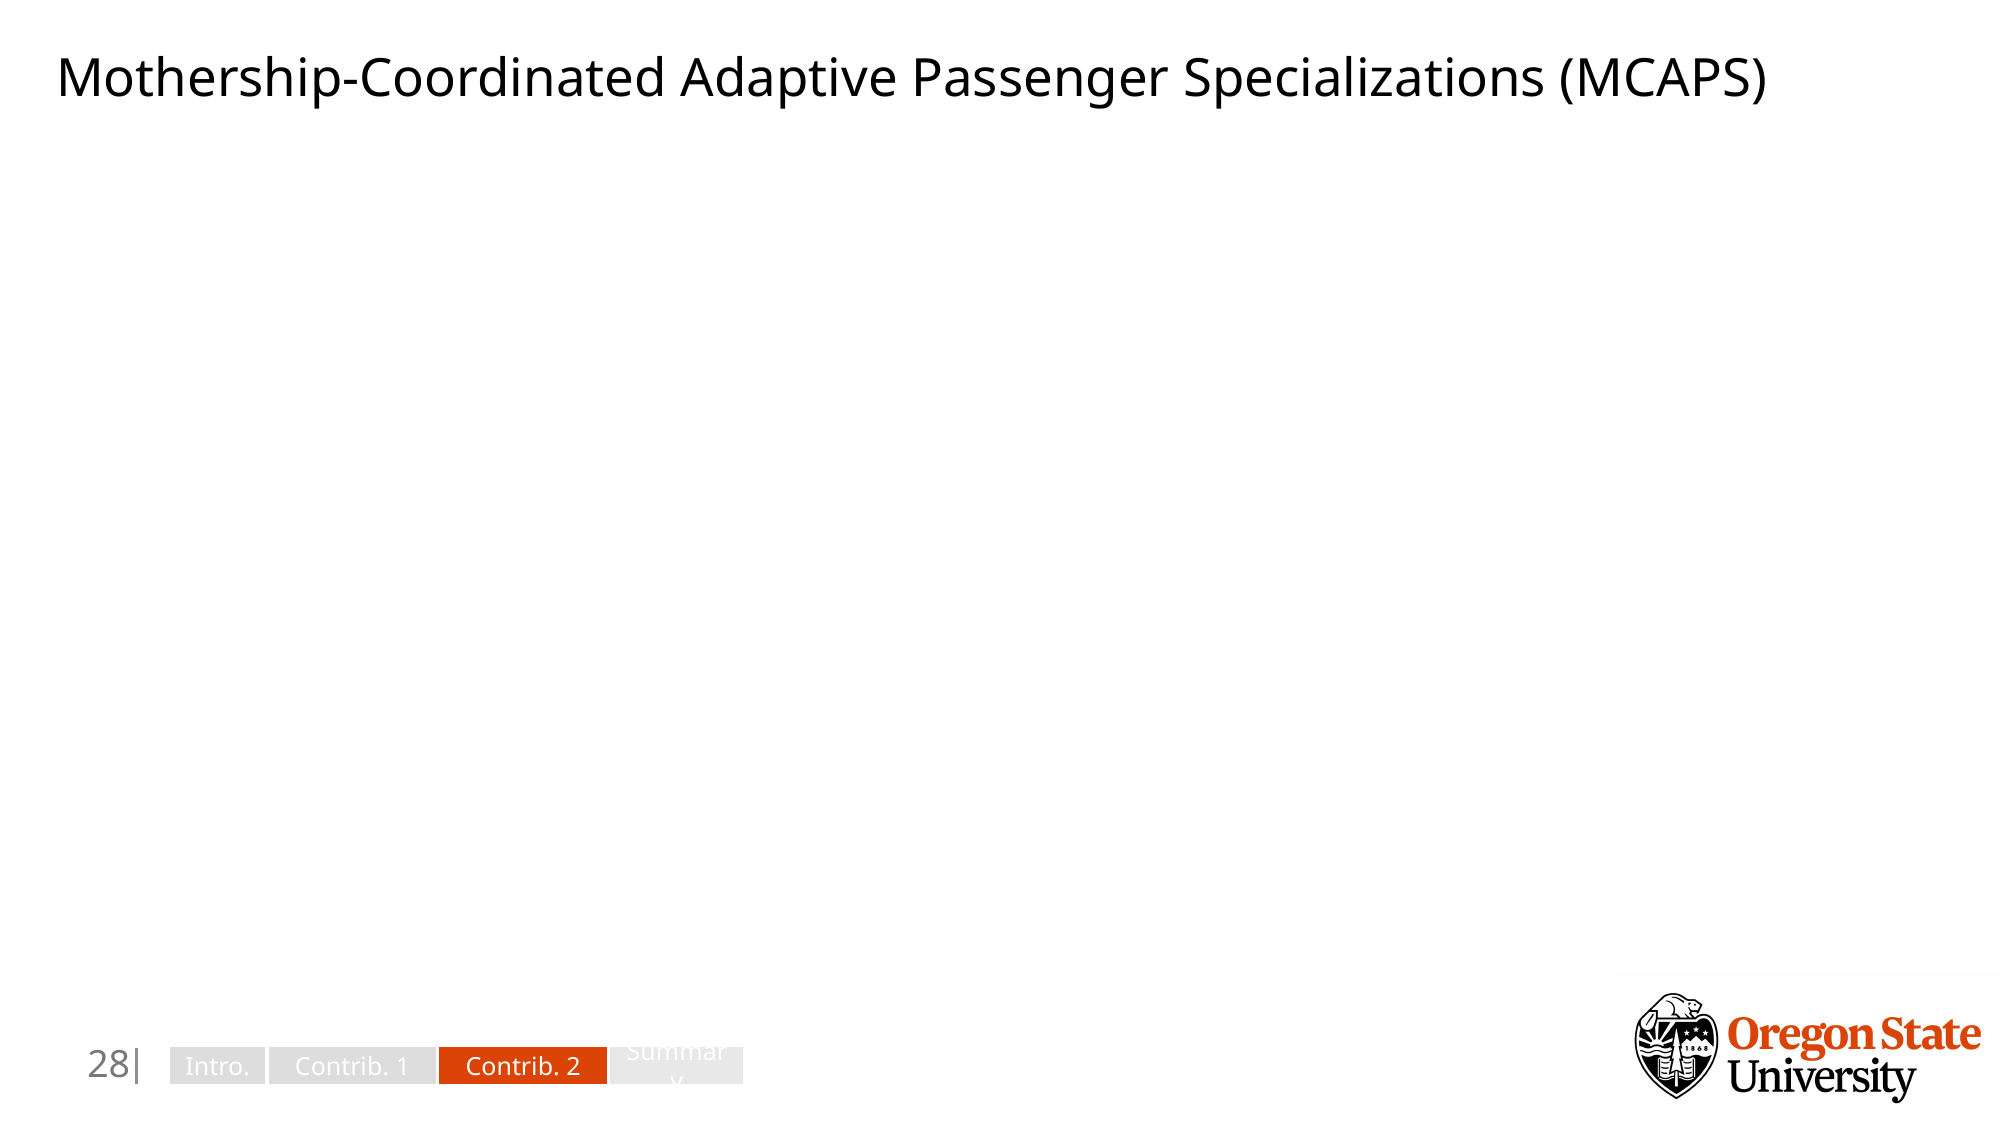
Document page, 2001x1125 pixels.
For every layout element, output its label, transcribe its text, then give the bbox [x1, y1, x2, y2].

slide_number 27 [72, 1035, 523, 1096]
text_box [135, 1044, 746, 1086]
picture [1614, 970, 2000, 1125]
title Mothership-Coordinated Adaptive Passenger Specializations (MCAPS) [40, 26, 1976, 133]
